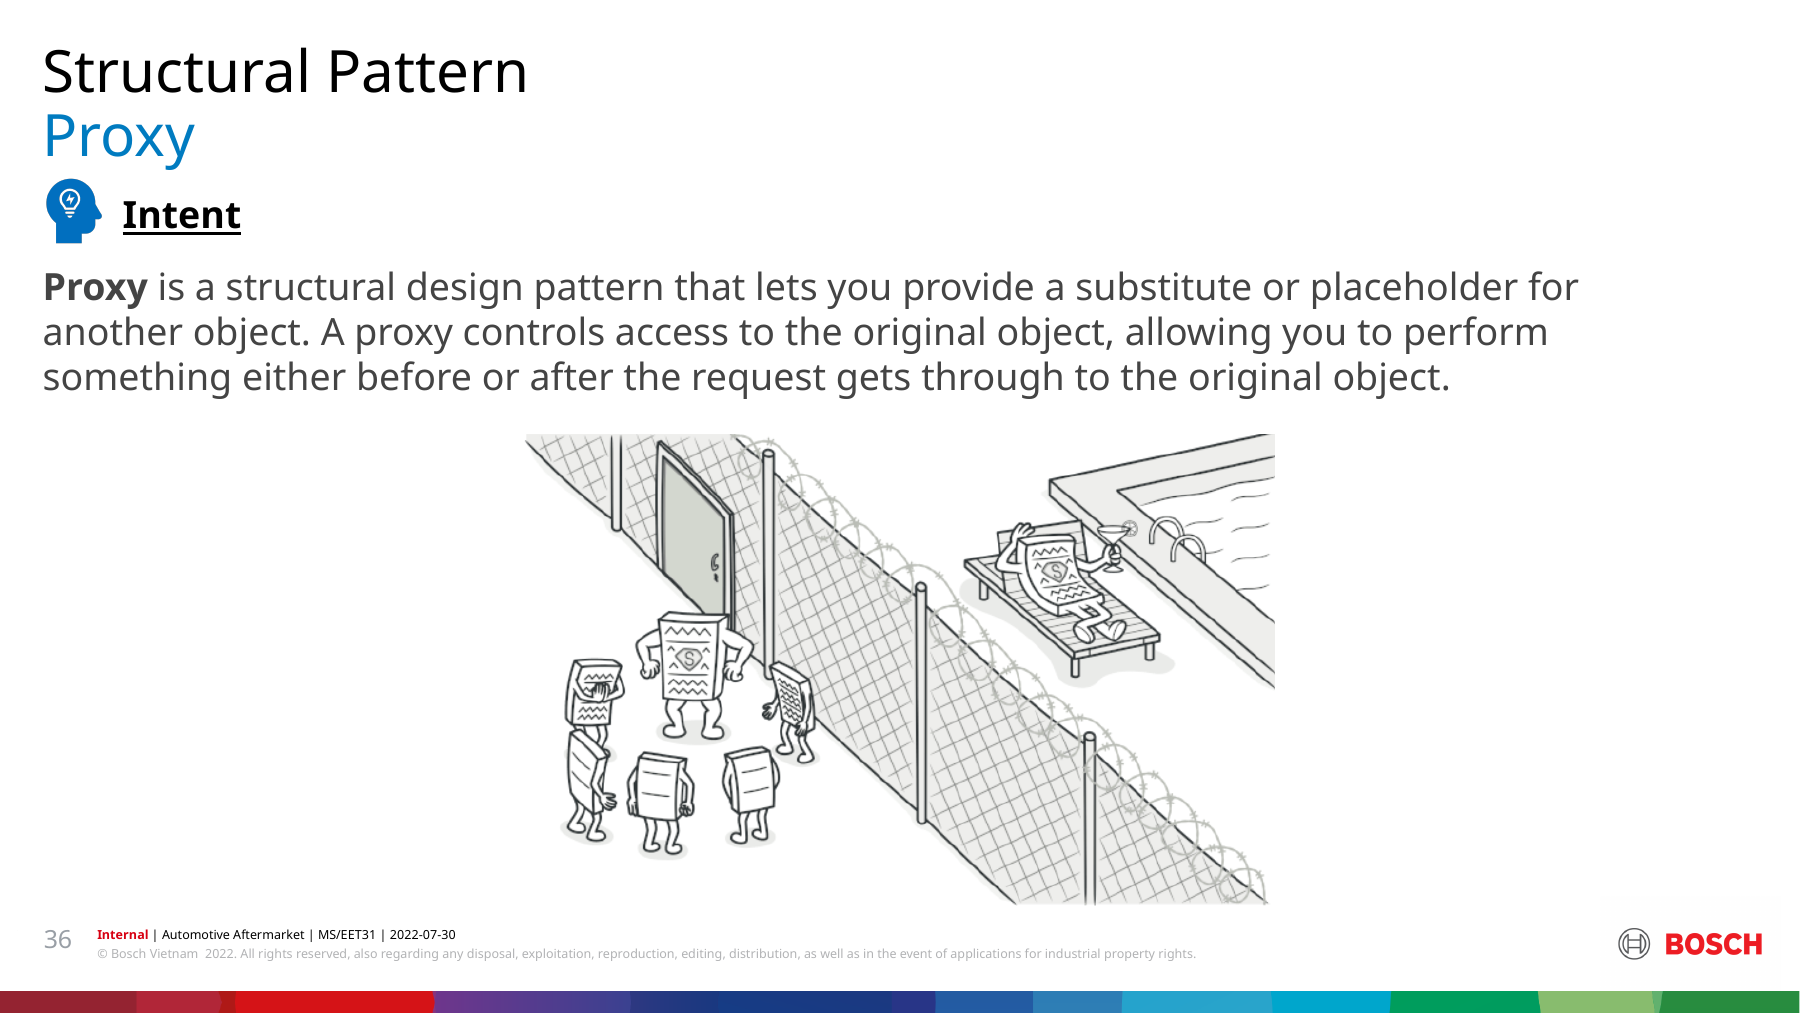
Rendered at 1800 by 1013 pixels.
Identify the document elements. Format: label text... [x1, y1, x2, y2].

text_box Intent [122, 191, 381, 246]
picture [0, 905, 1272, 1013]
list Structural Pattern [42, 42, 1757, 107]
text_box Proxy is a structural design pattern that lets you provide a substitute or placeholder for another object. A proxy controls access to the original object, allowing you to perform something either before or after the request gets through to the original object. [27, 255, 1729, 450]
title Proxy [42, 107, 1757, 171]
picture [524, 434, 1275, 906]
slide_number 36 [43, 923, 92, 991]
picture [1390, 896, 1800, 1013]
picture [35, 174, 113, 252]
